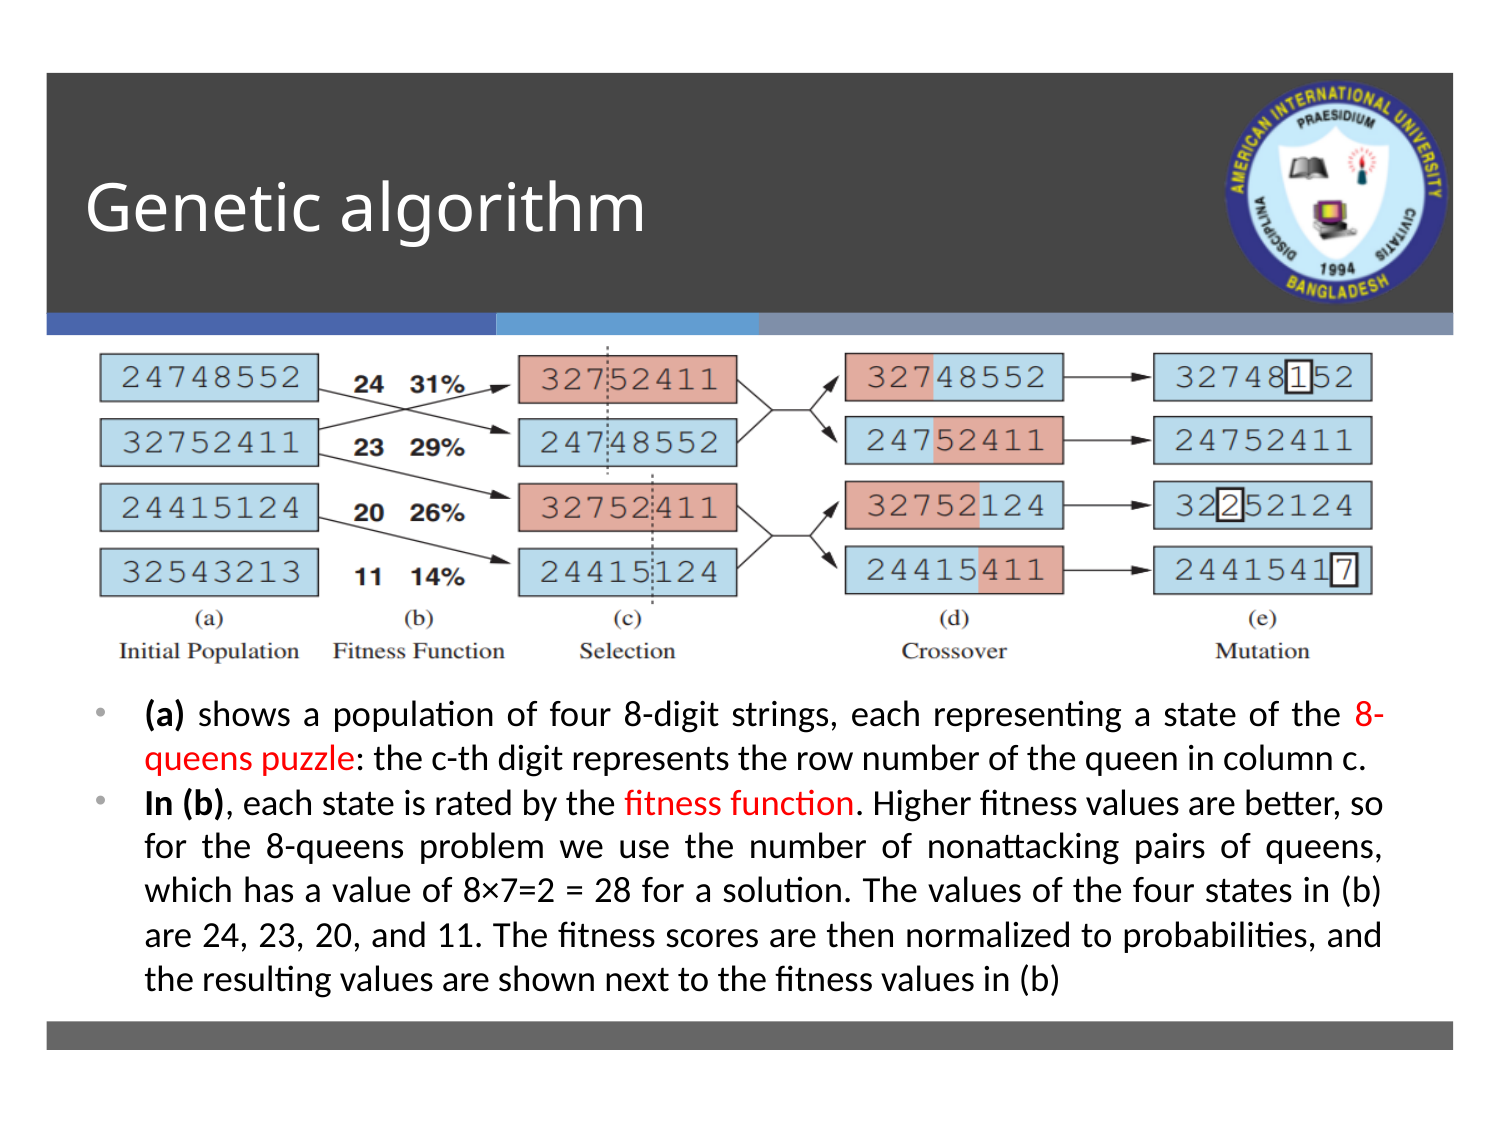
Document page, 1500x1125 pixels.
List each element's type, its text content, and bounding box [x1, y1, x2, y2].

picture [91, 343, 1388, 666]
picture [1220, 75, 1454, 310]
title Genetic algorithm [69, 73, 1351, 253]
subtitle (a) shows a population of four 8-digit strings, each representing a state of the 8-queens puzzle: the c-th digit represents the row number of the queen in column c. In (b), each state is rated by the fitness function. Higher fitness values are better, so for the 8-queens problem we use the number of nonattacking pairs of queens, which has a value of 8×7=2 = 28 for a solution. The values of the four states in (b) are 24, 23, 20, and 11. The fitness scores are then normalized to probabilities, and the resulting values are shown next to the fitness values in (b) [79, 682, 1400, 1020]
